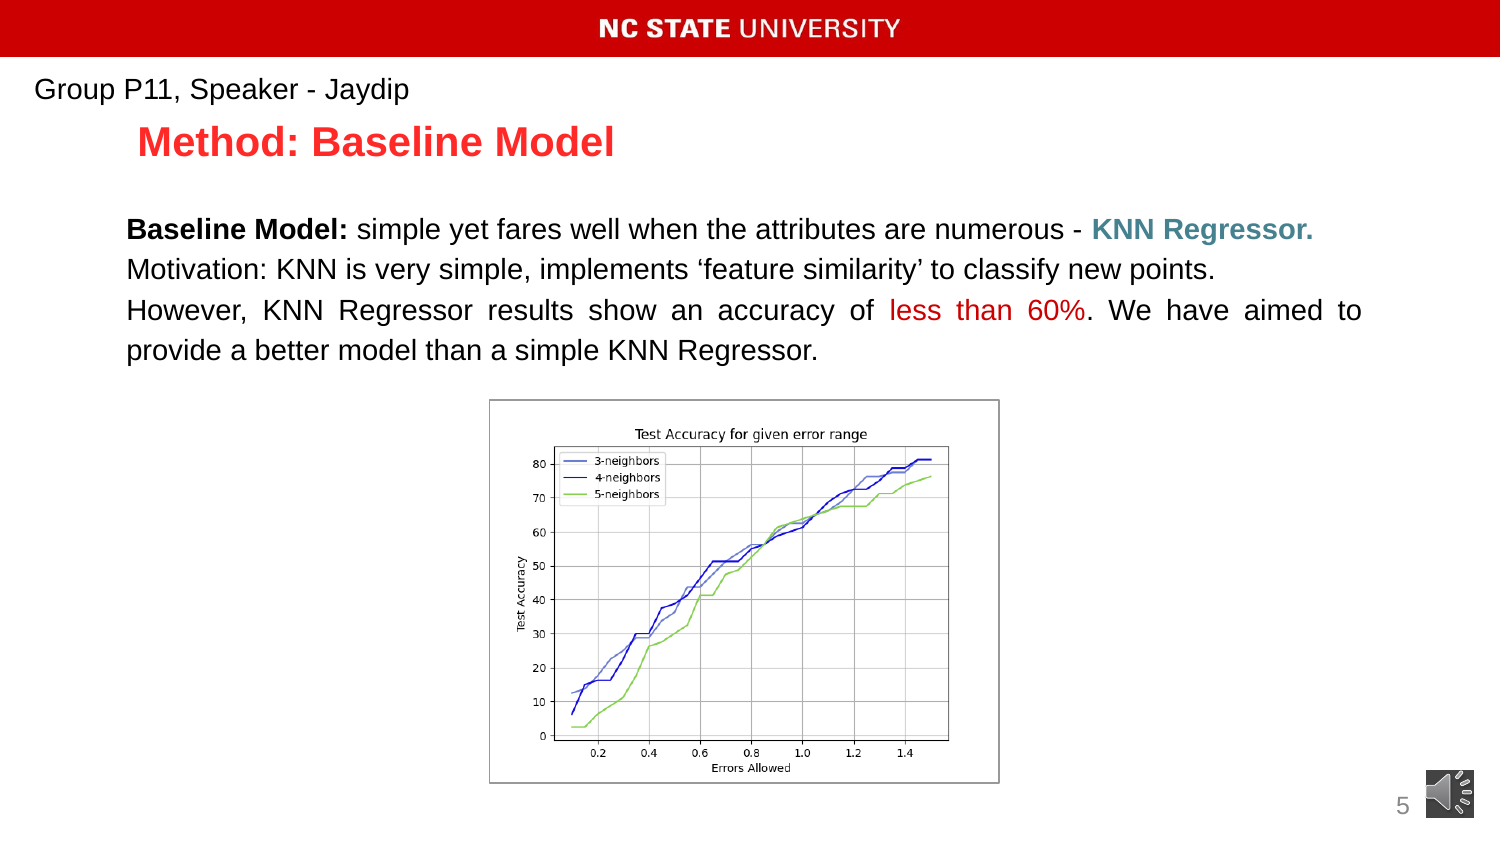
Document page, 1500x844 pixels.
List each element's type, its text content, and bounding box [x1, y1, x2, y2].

text_box Group P11, Speaker - Jaydip [19, 55, 1439, 89]
slide_number 5 [1074, 782, 1424, 827]
picture [490, 400, 999, 783]
text_box Baseline Model: simple yet fares well when the attributes are numerous - KNN Regressor. Motivation: KNN is very simple, implements ‘feature similarity’ to classify new points. However, KNN Regressor results show an accuracy of less than 60%. We have aimed to provide a better model than a simple KNN Regressor. [111, 190, 1378, 777]
text_box Method: Baseline Model [122, 106, 867, 172]
picture [0, 0, 1500, 57]
picture [1424, 768, 1476, 820]
